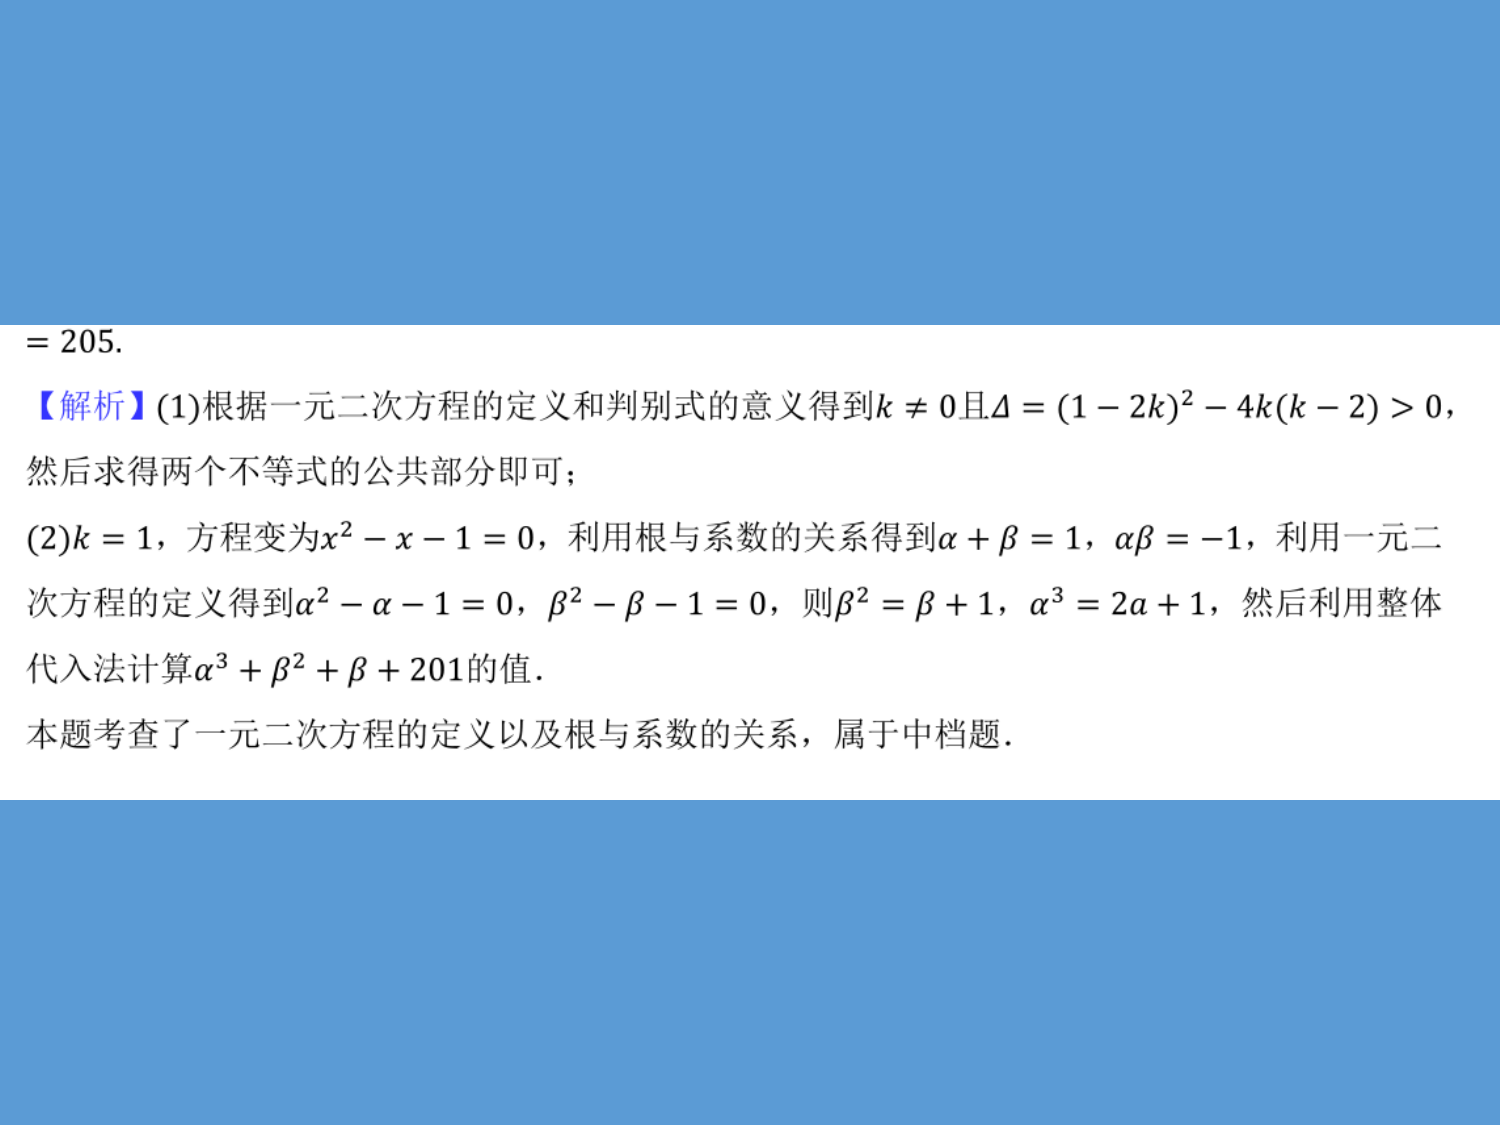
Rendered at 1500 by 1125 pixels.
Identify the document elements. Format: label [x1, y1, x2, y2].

picture [0, 325, 1500, 800]
